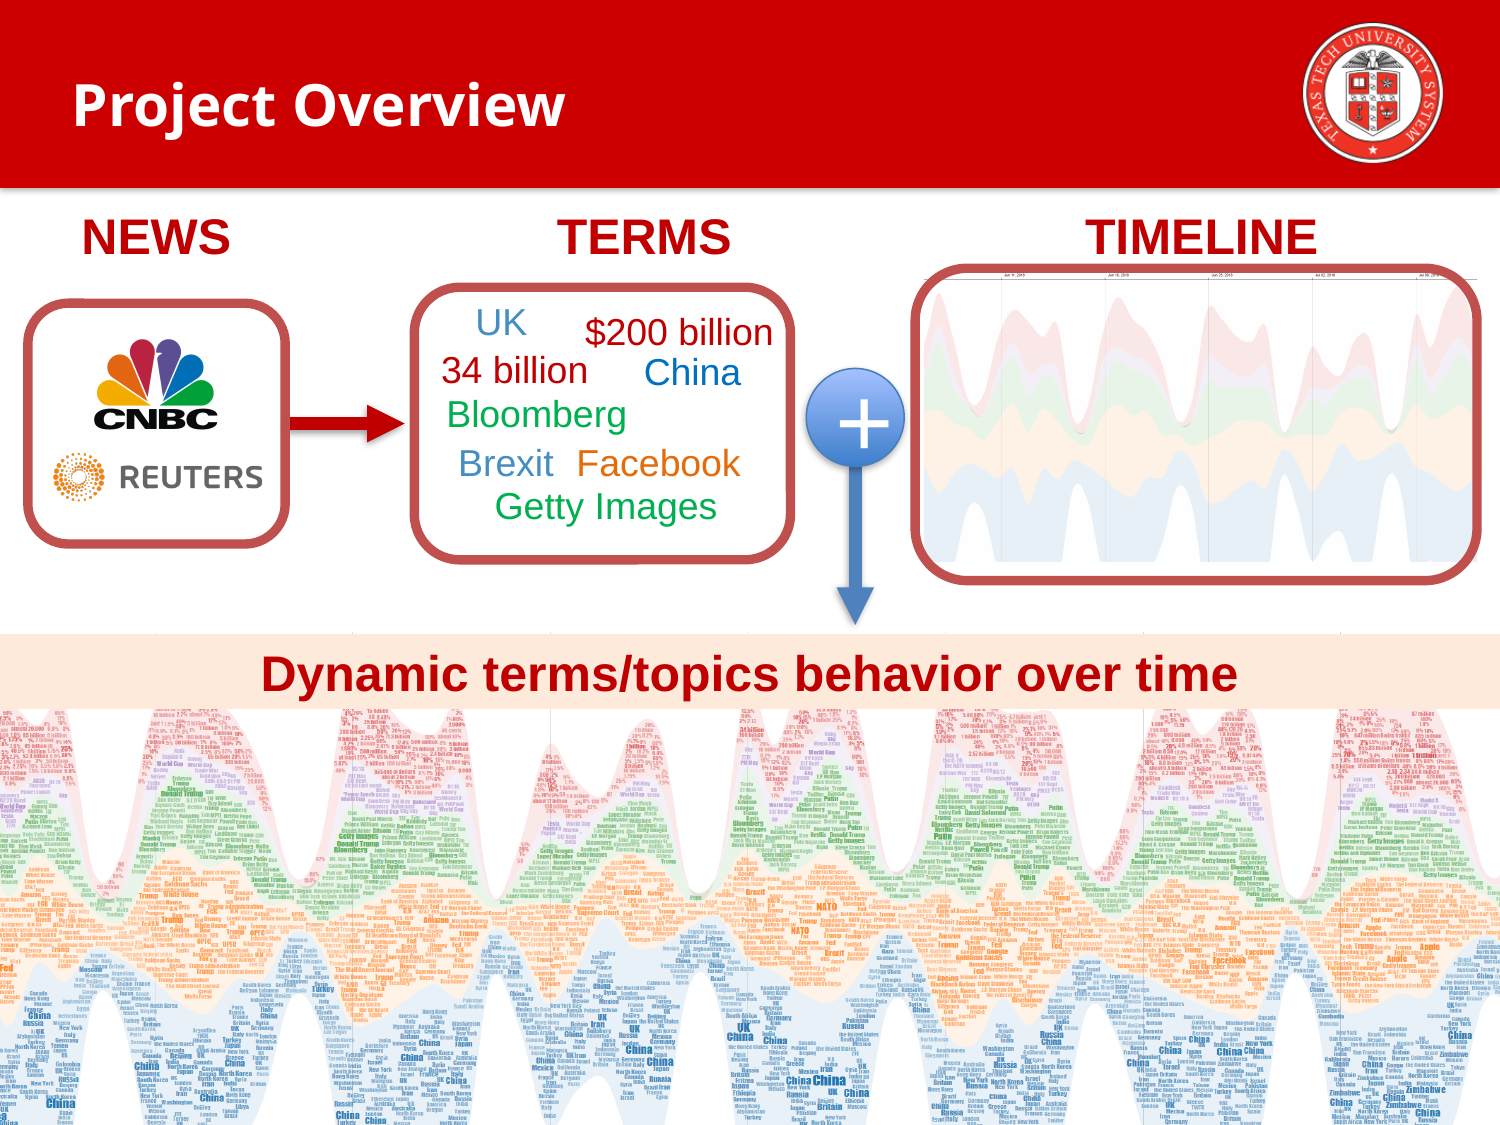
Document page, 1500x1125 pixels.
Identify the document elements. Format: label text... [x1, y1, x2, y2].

text_box Project Overview [56, 0, 1470, 195]
picture [0, 632, 1500, 1125]
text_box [27, 197, 1478, 581]
